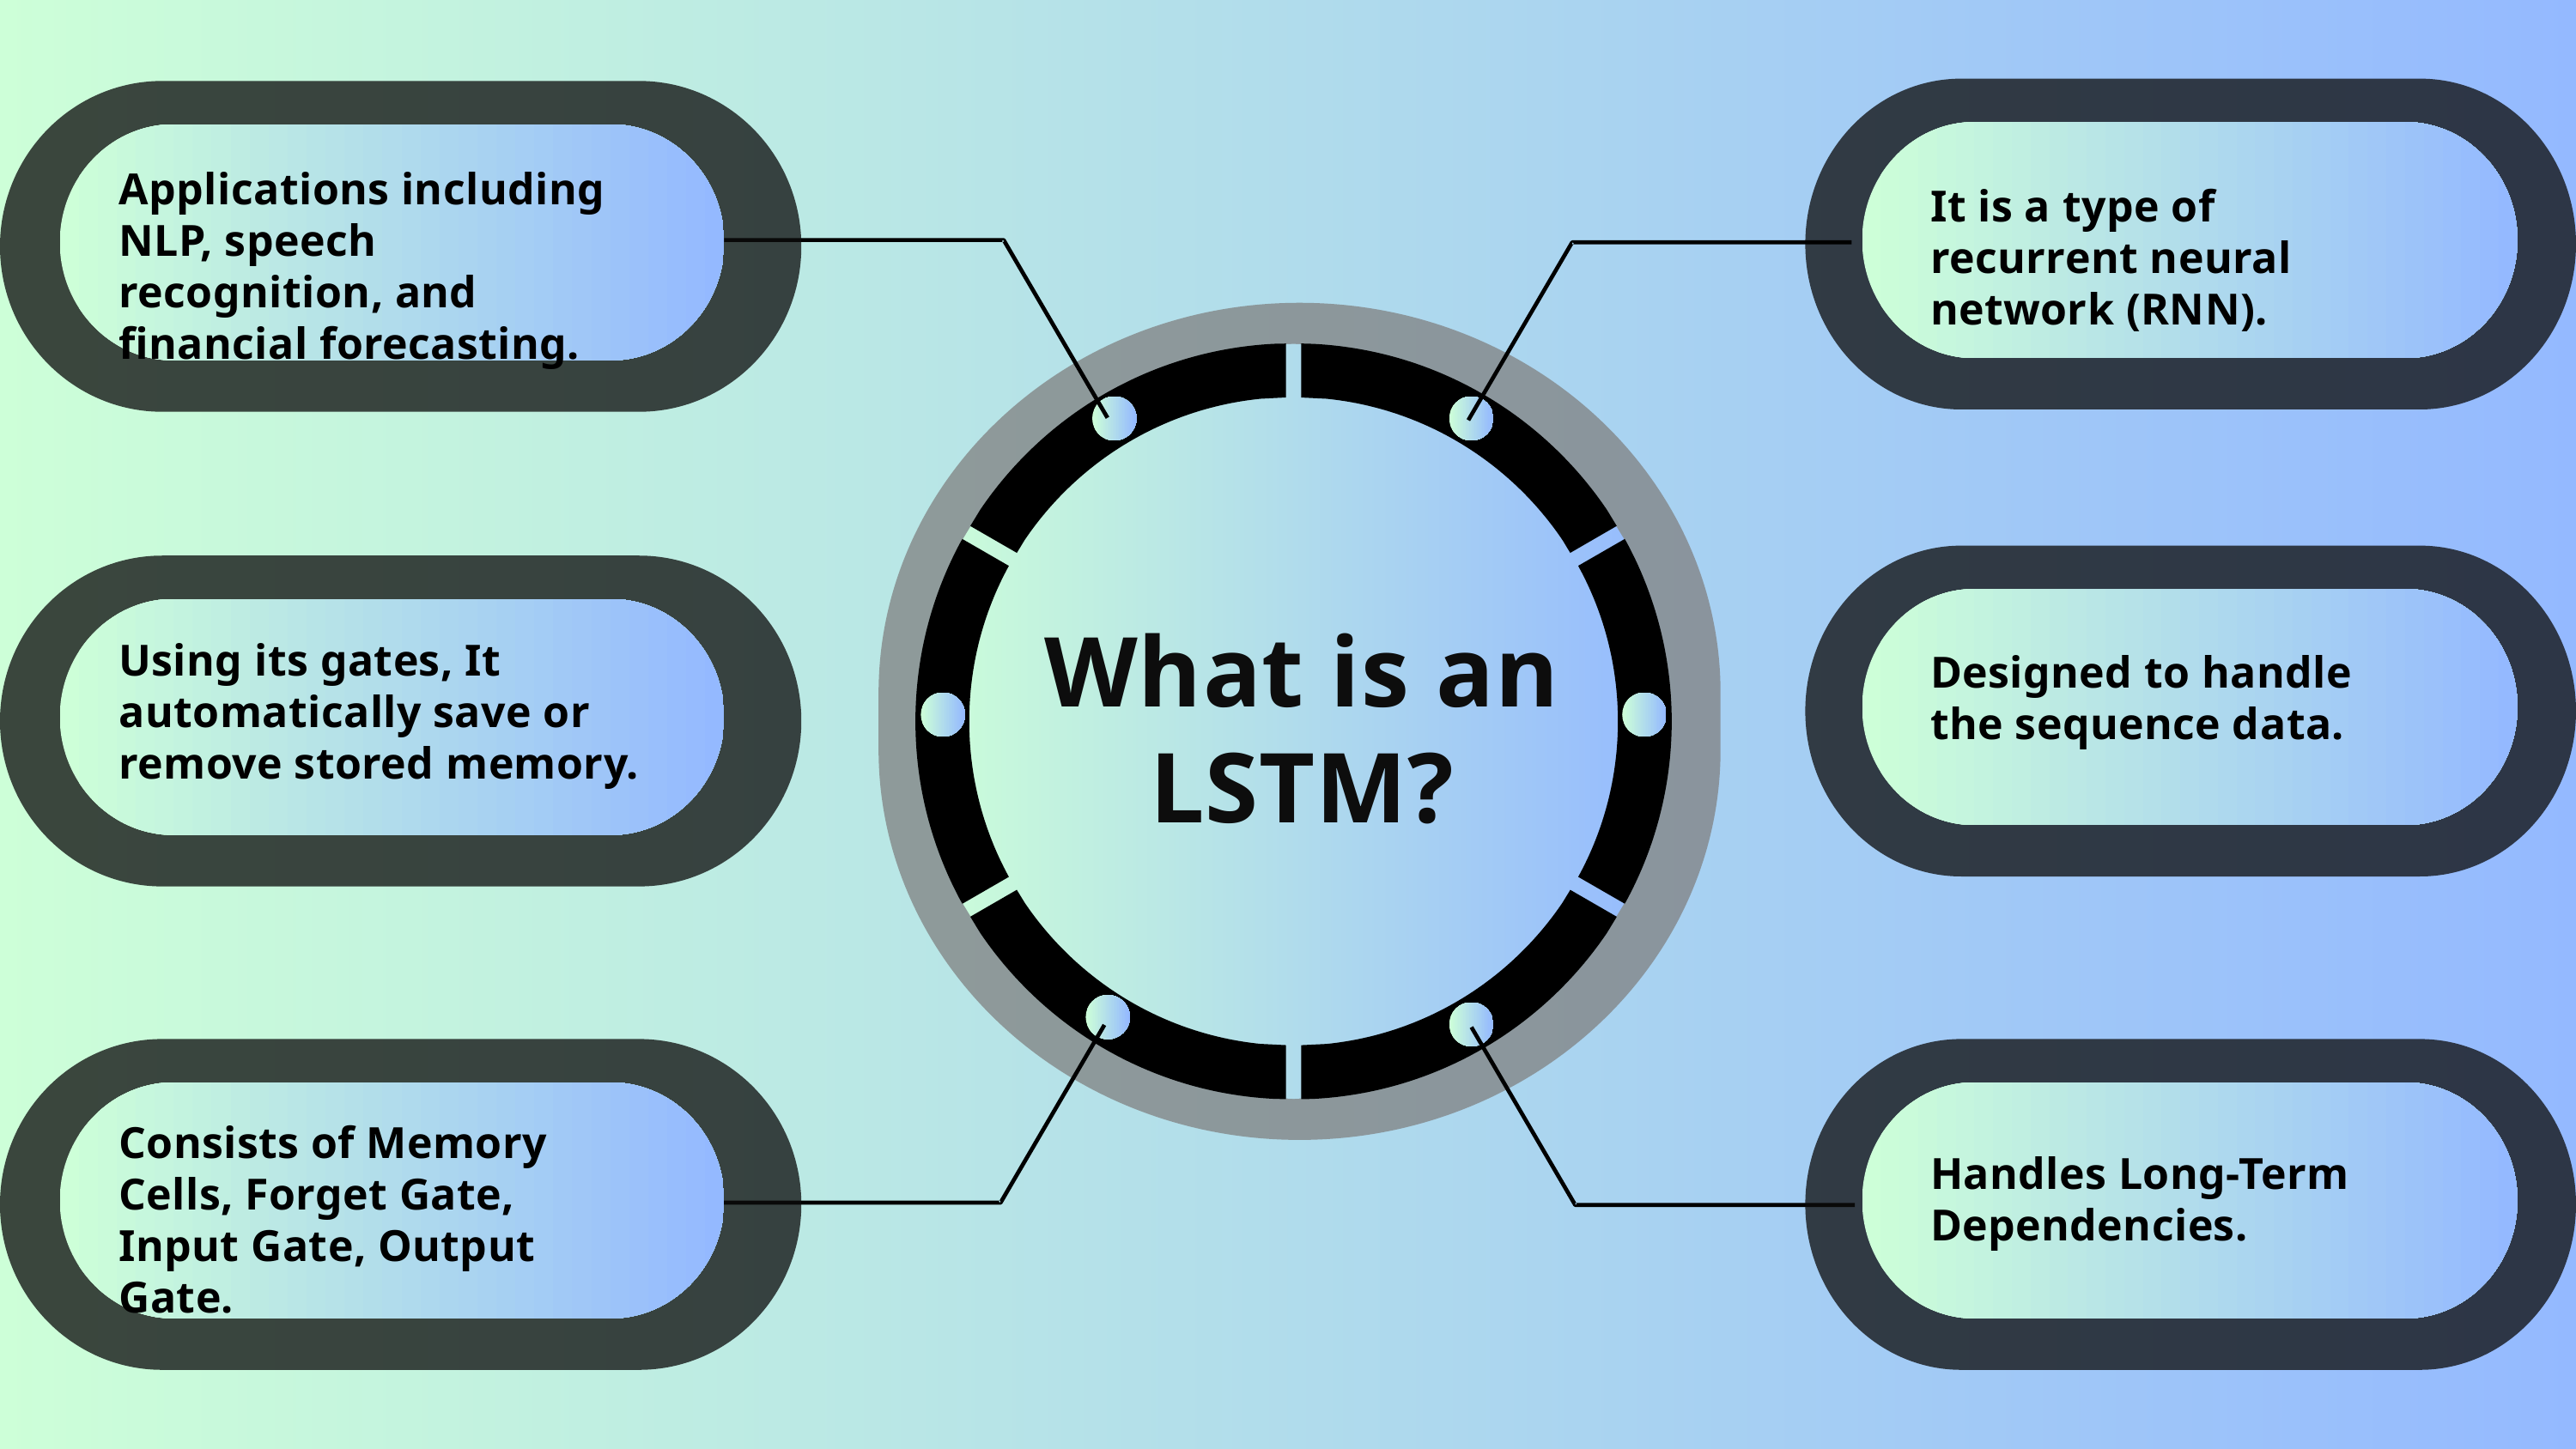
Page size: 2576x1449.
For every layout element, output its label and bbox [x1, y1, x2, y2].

text_box [59, 124, 725, 361]
text_box [1412, 252, 1507, 617]
text_box [0, 555, 802, 887]
text_box [920, 692, 966, 737]
text_box [1449, 1002, 1494, 1047]
text_box [721, 237, 1110, 421]
text_box [1468, 1025, 1857, 1208]
text_box [1466, 239, 1854, 423]
text_box [878, 841, 911, 1022]
text_box [1085, 994, 1131, 1040]
text_box [1805, 1039, 2576, 1370]
text_box [815, 622, 1133, 834]
text_box [1455, 609, 1771, 820]
text_box [1675, 828, 1721, 1023]
text_box [0, 81, 802, 412]
text_box [1449, 396, 1494, 441]
text_box [1862, 121, 2518, 359]
text_box [1114, 302, 1407, 343]
text_box [1862, 588, 2518, 826]
text_box [719, 1022, 1107, 1205]
text_box [59, 598, 725, 835]
text_box [1289, 896, 1606, 1106]
text_box [1080, 825, 1176, 1191]
text_box [1091, 396, 1137, 441]
text_box [878, 427, 911, 621]
text_box [915, 343, 1672, 1100]
text_box [981, 336, 1298, 547]
text_box [1179, 1106, 1464, 1141]
text_box [1862, 1082, 2518, 1319]
text_box [1621, 692, 1667, 737]
text_box [1805, 78, 2576, 410]
text_box [59, 1082, 725, 1319]
text_box [1805, 545, 2576, 877]
text_box [1675, 429, 1721, 609]
text_box [0, 1039, 802, 1370]
